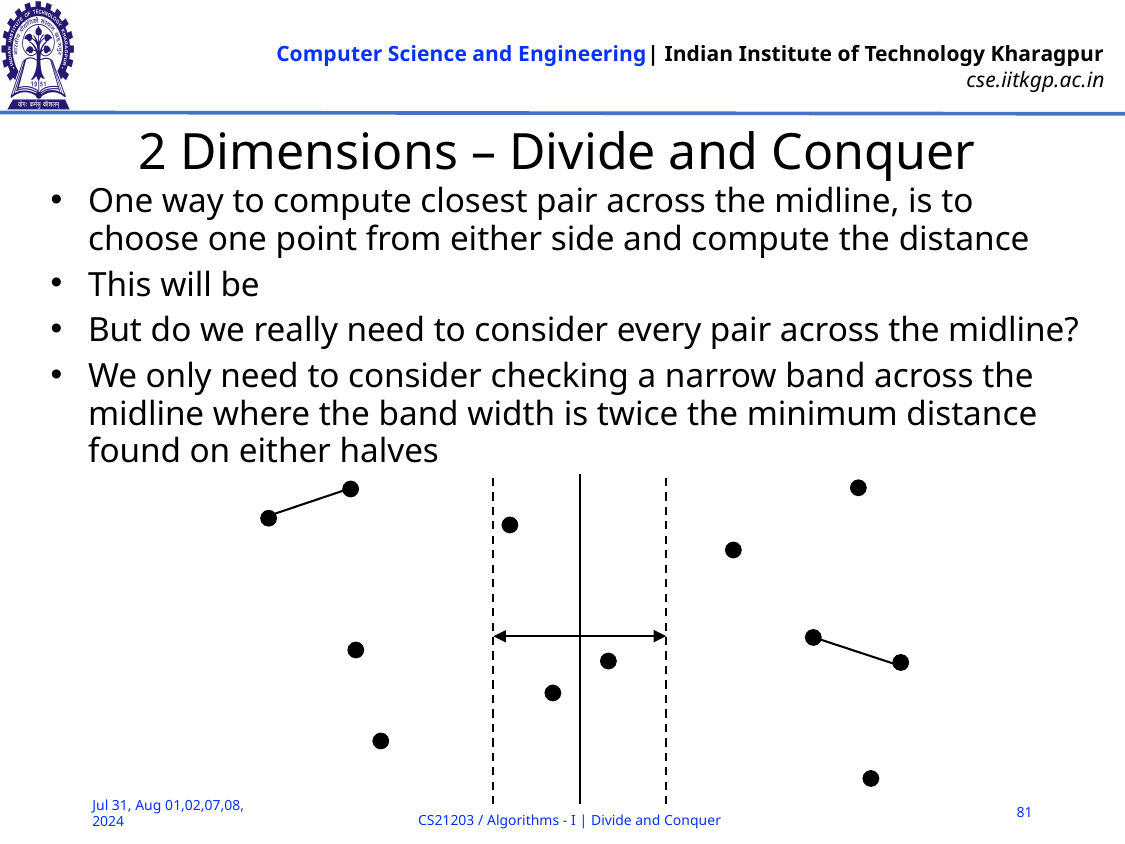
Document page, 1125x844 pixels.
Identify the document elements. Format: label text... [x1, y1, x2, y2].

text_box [261, 488, 349, 519]
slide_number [77, 798, 236, 844]
title 2 Dimensions – Divide and Conquer [35, 78, 1078, 221]
footer CS21203 / Algorithms - I | Divide and Conquer [236, 798, 904, 844]
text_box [667, 480, 909, 786]
picture [1, 1, 74, 110]
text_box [813, 637, 906, 668]
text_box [261, 480, 493, 786]
slide_number 81 [992, 790, 1048, 836]
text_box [493, 473, 667, 805]
